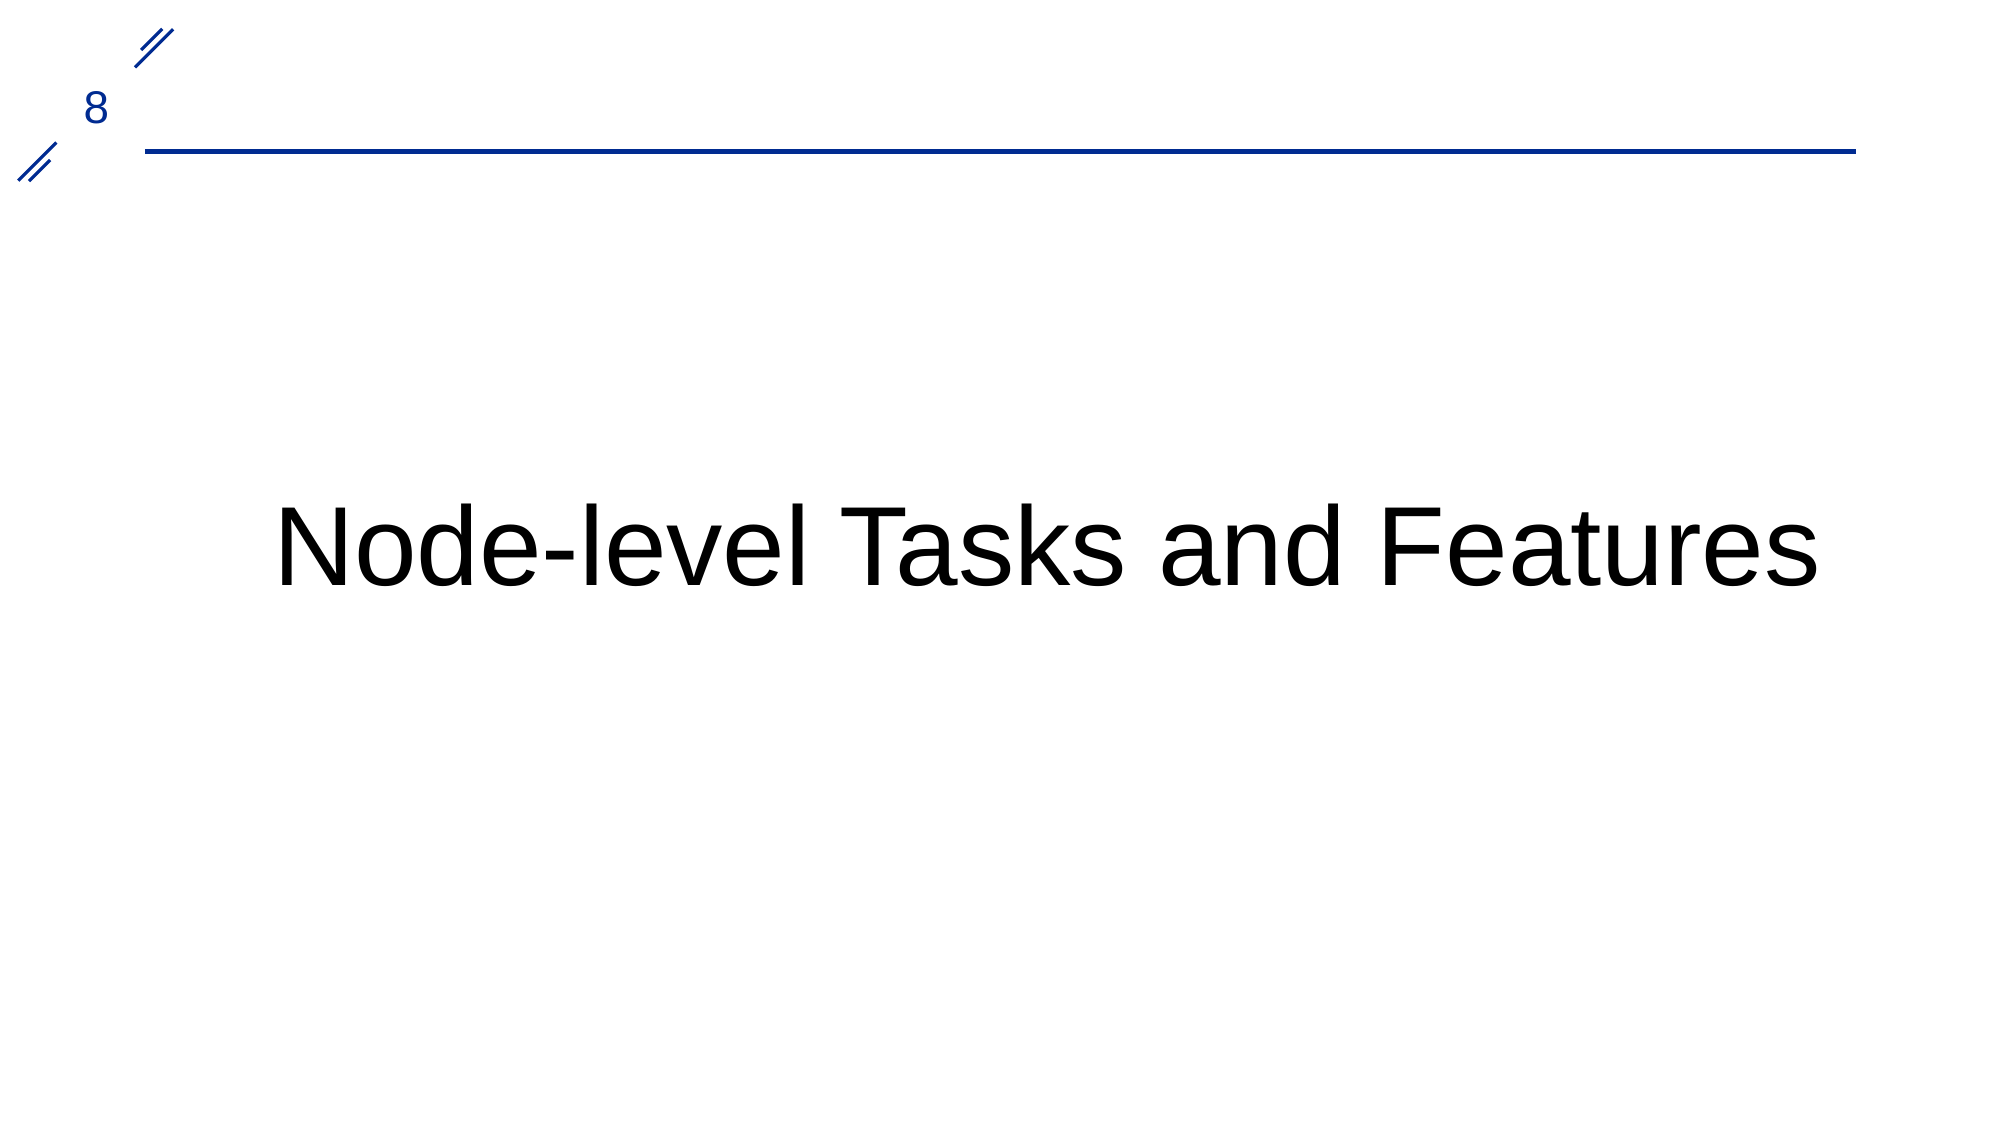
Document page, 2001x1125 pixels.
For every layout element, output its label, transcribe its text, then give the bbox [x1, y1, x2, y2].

text_box Node-level Tasks and Features [258, 465, 1837, 616]
